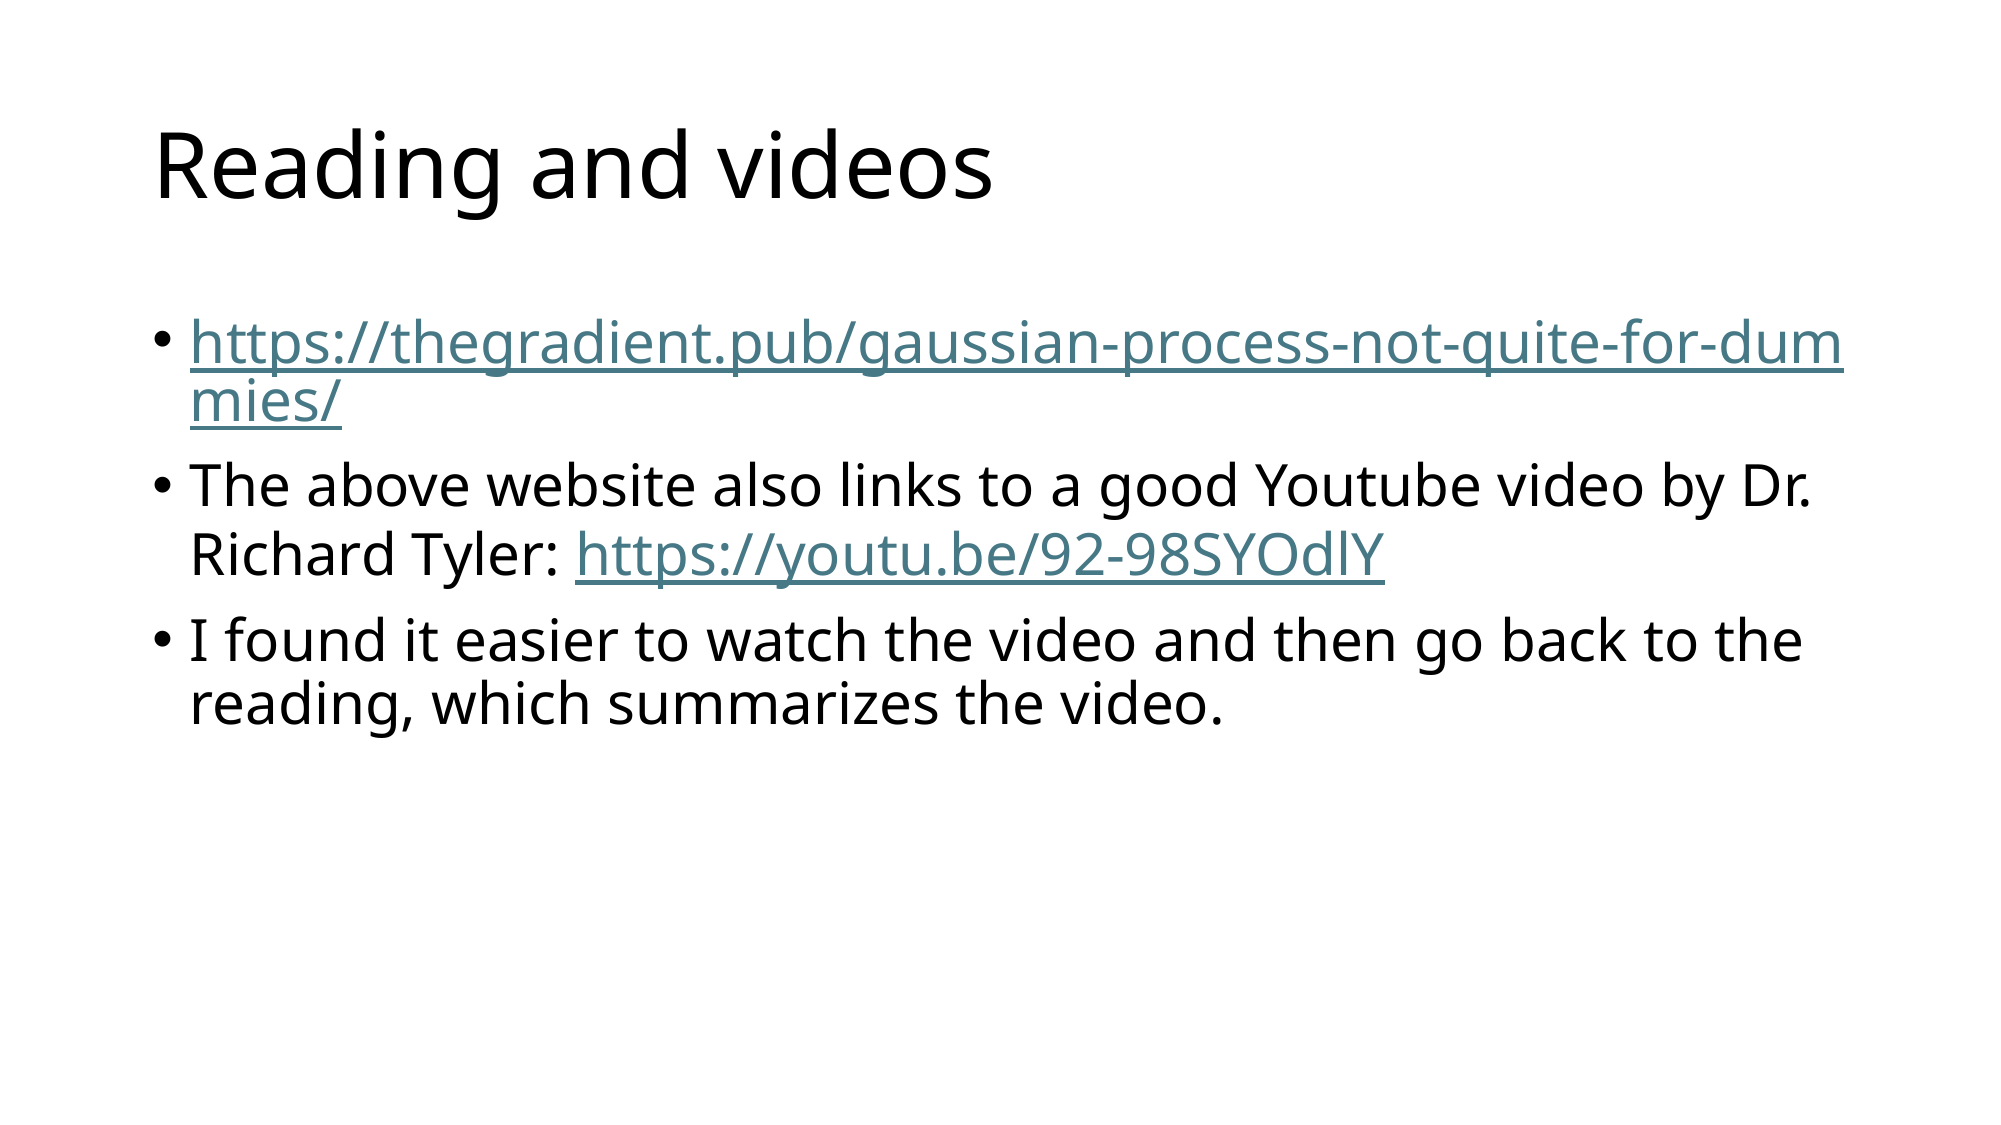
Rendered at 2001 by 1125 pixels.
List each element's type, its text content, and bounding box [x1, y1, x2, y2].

list https://thegradient.pub/gaussian-process-not-quite-for-dummies/ The above website also links to a good Youtube video by Dr. Richard Tyler: https://youtu.be/92-98SYOdlY I found it easier to watch the video and then go back to the reading, which summarizes the video. [137, 299, 1863, 1014]
title Reading and videos [137, 59, 1863, 278]
